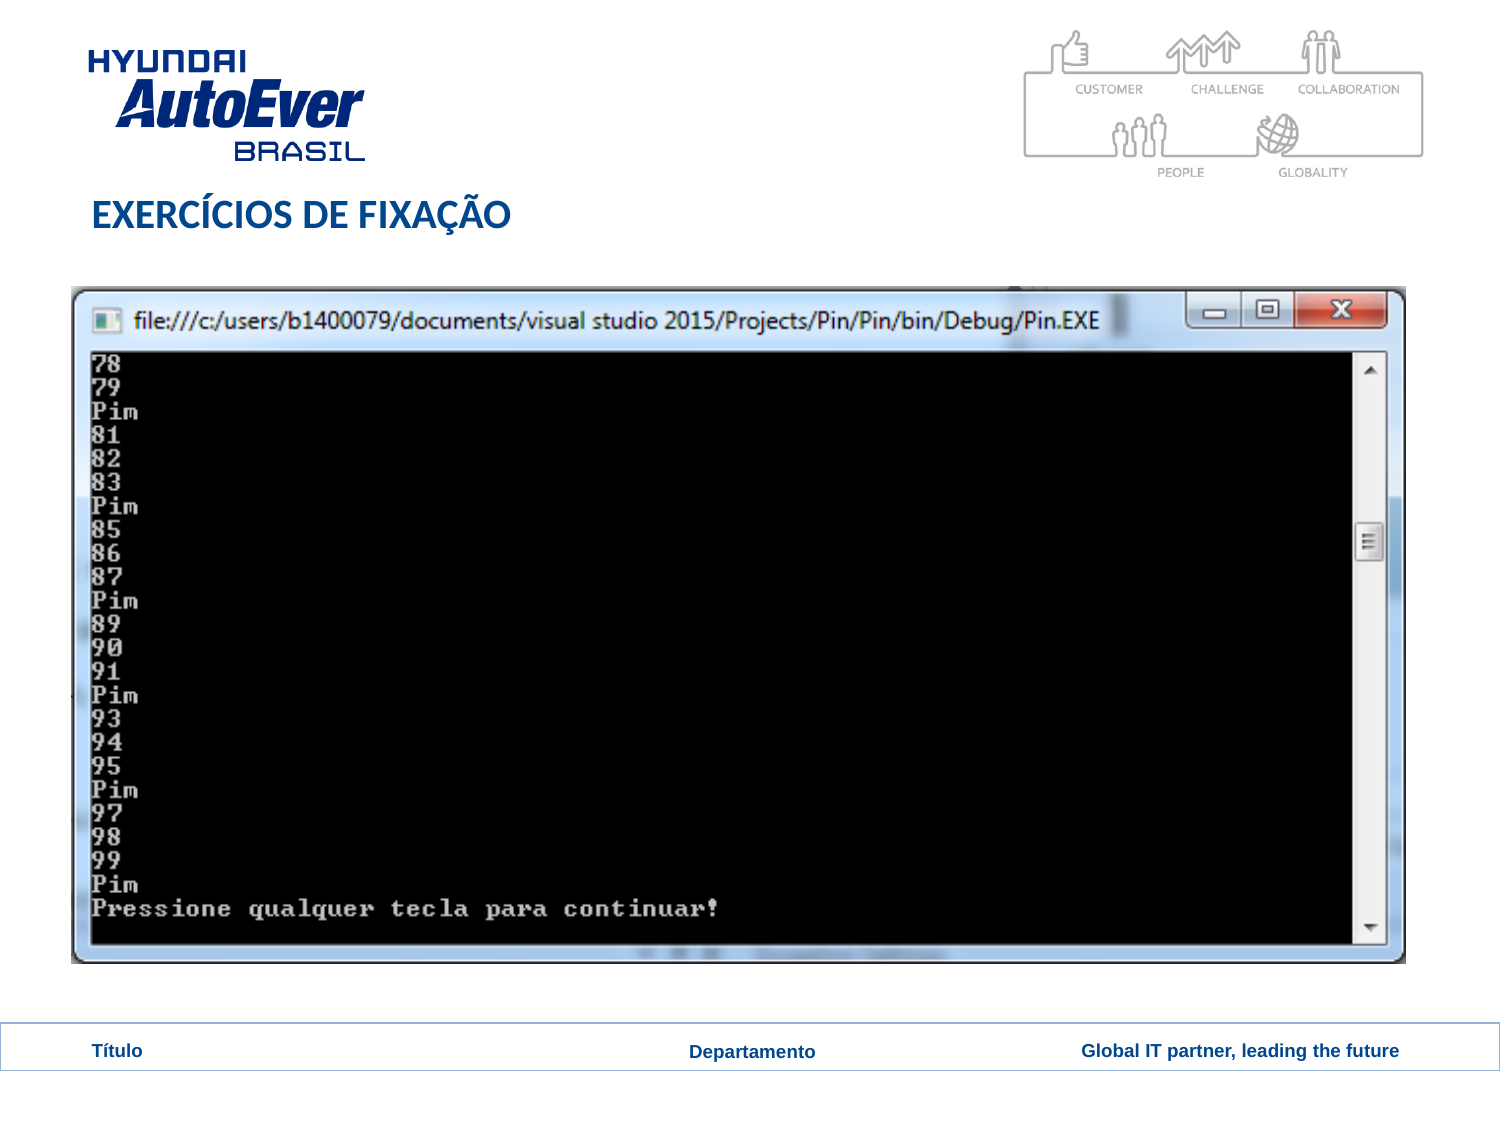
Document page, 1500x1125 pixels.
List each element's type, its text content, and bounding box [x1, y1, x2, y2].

picture [1022, 23, 1424, 185]
title EXERCÍCIOS DE FIXAÇÃO [76, 182, 999, 242]
picture [115, 79, 365, 161]
picture [70, 286, 1406, 964]
picture [88, 50, 349, 78]
